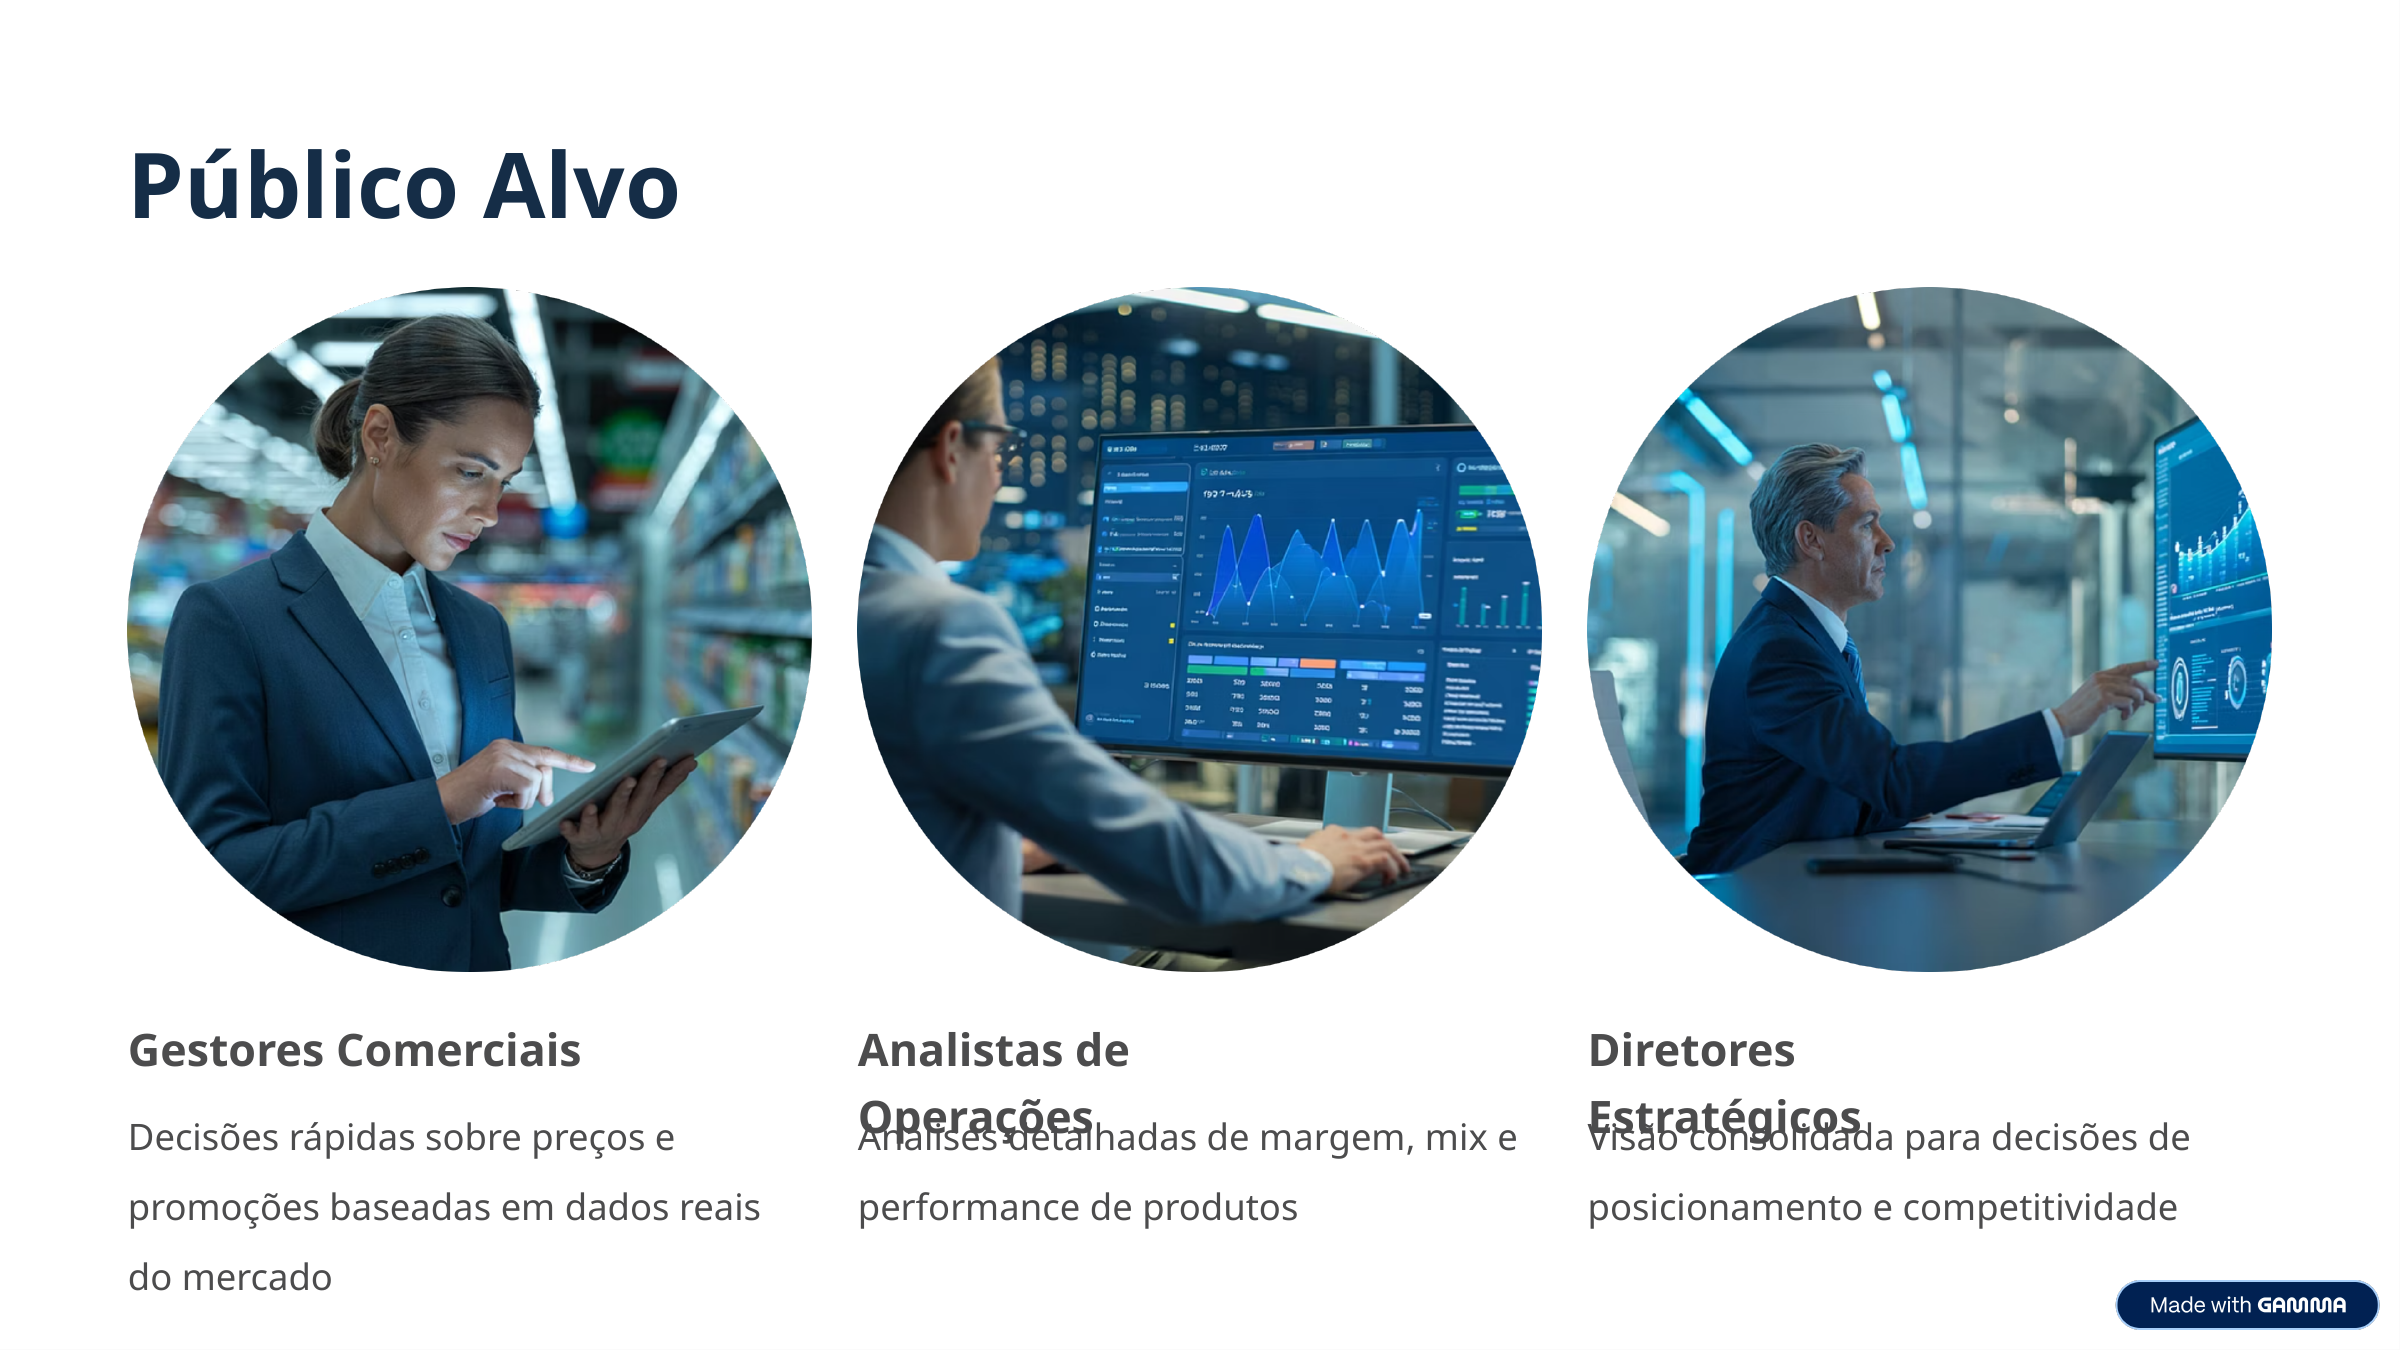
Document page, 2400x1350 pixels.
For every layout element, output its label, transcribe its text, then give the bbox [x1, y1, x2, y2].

text_box Análises detalhadas de margem, mix e performance de produtos [857, 1087, 1542, 1205]
picture [857, 287, 1543, 973]
picture [2157, 721, 2165, 729]
text_box Diretores Estratégicos [1587, 1008, 2045, 1066]
picture [2157, 732, 2170, 739]
text_box Visão consolidada para decisões de posicionamento e competitividade [1587, 1087, 2272, 1205]
picture [2157, 673, 2169, 680]
text_box Analistas de Operações [857, 1008, 1315, 1066]
text_box Público Alvo [127, 100, 1042, 215]
text_box Decisões rápidas sobre preços e promoções baseadas em dados reais do mercado [127, 1087, 812, 1263]
picture [1587, 287, 2272, 973]
picture [127, 287, 813, 973]
text_box Gestores Comerciais [127, 1008, 585, 1066]
picture [2106, 1271, 2389, 1339]
